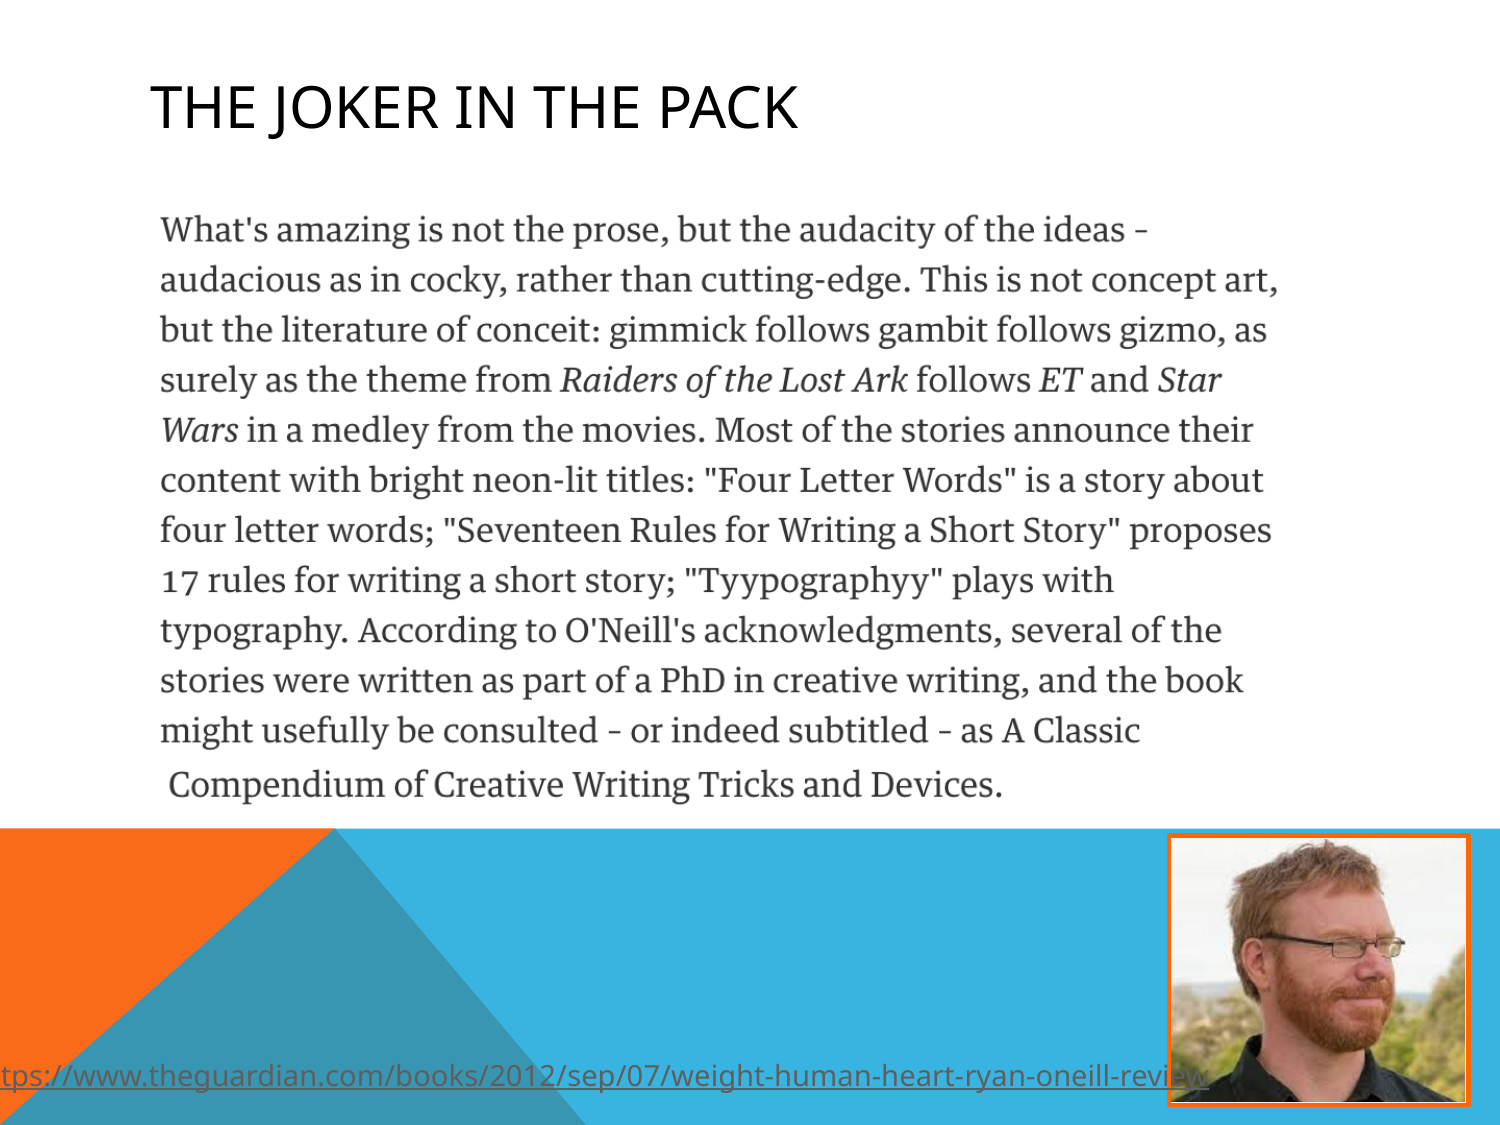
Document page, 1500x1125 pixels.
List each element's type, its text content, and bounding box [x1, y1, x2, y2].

text_box https://www.theguardian.com/books/2012/sep/07/weight-human-heart-ryan-oneill-review [0, 1049, 1165, 1104]
title The joker in the pack [135, 60, 1369, 150]
picture [134, 183, 1309, 814]
picture [1170, 837, 1467, 1103]
